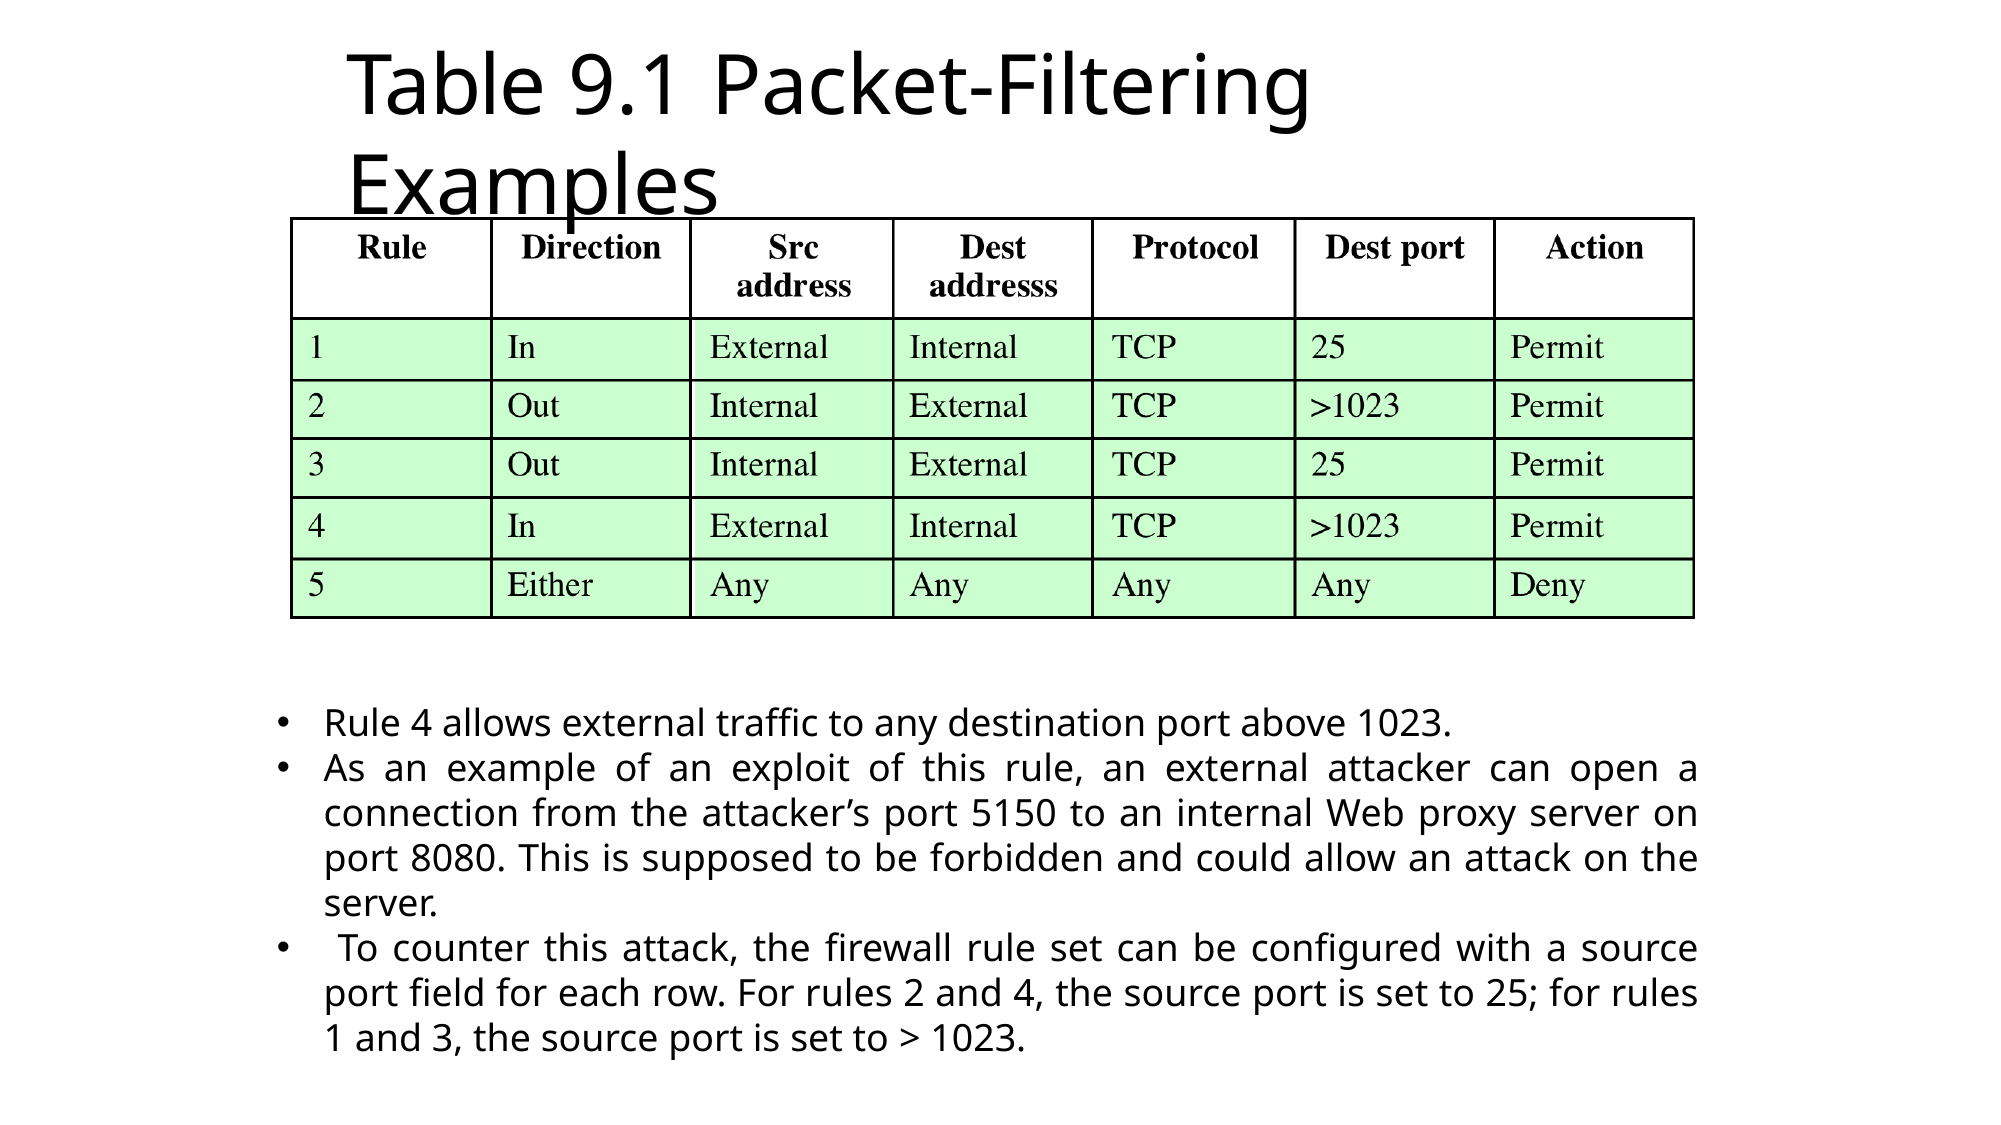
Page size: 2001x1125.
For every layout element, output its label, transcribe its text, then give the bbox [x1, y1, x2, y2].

title Table 9.1 Packet-Filtering Examples [344, 29, 1672, 217]
picture [290, 217, 1695, 657]
text_box Rule 4 allows external traffic to any destination port above 1023. As an example of an exploit of this rule, an external attacker can open a connection from the attacker’s port 5150 to an internal Web proxy server on port 8080. This is supposed to be forbidden and could allow an attack on the server. To counter this attack, the firewall rule set can be configured with a source port field for each row. For rules 2 and 4, the source port is set to 25; for rules 1 and 3, the source port is set to > 1023. [262, 691, 1715, 1067]
